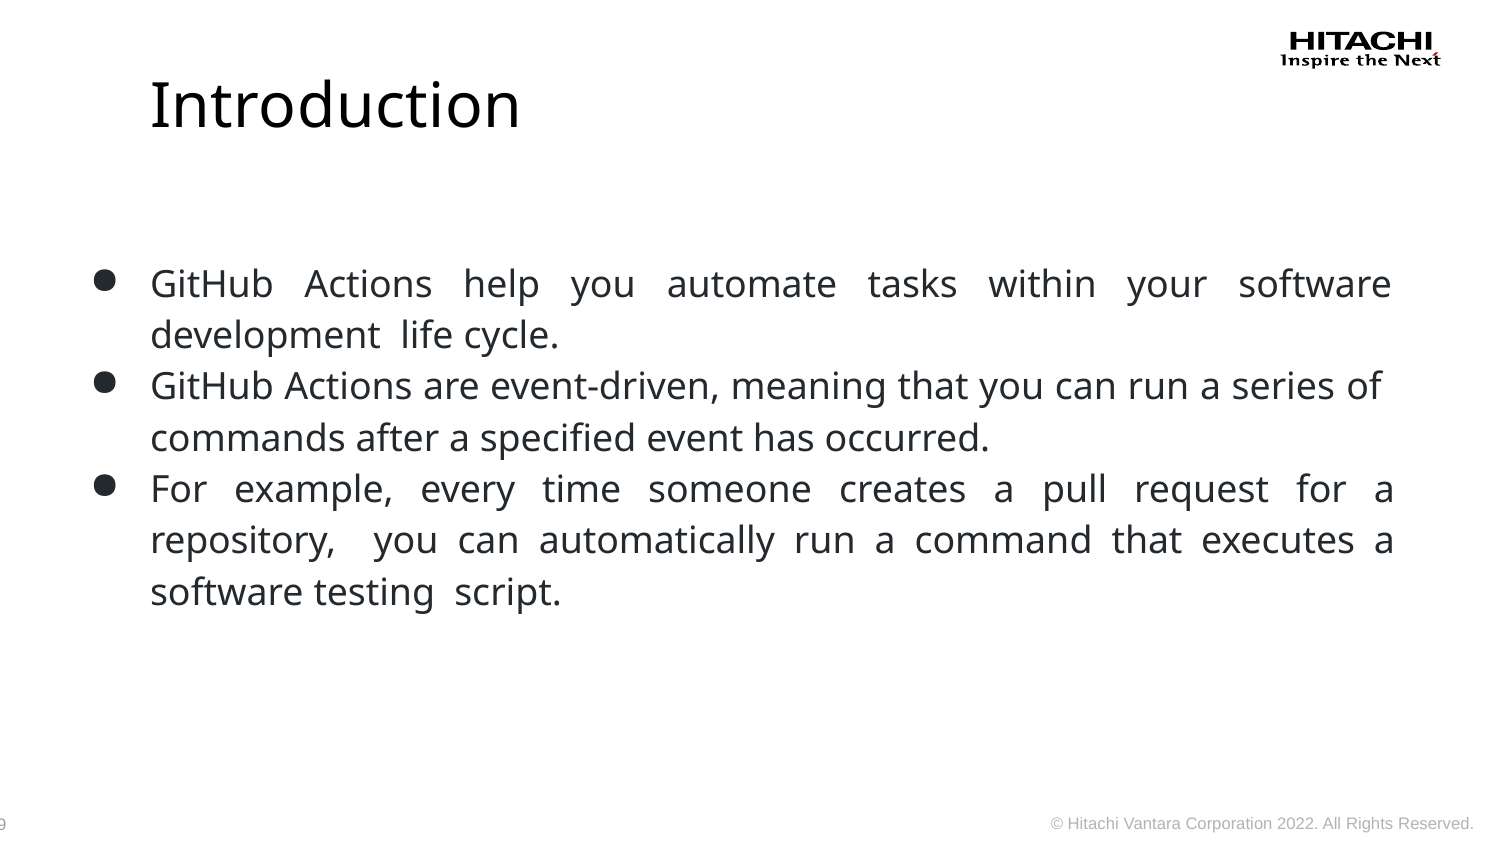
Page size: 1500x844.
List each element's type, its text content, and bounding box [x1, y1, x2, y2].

title Introduction [147, 30, 532, 174]
text_box GitHub Actions help you automate tasks within your software development life cycle. GitHub Actions are event-driven, meaning that you can run a series of commands after a specified event has occurred. For example, every time someone creates a pull request for a repository, you can automatically run a command that executes a software testing script. [87, 251, 1396, 613]
